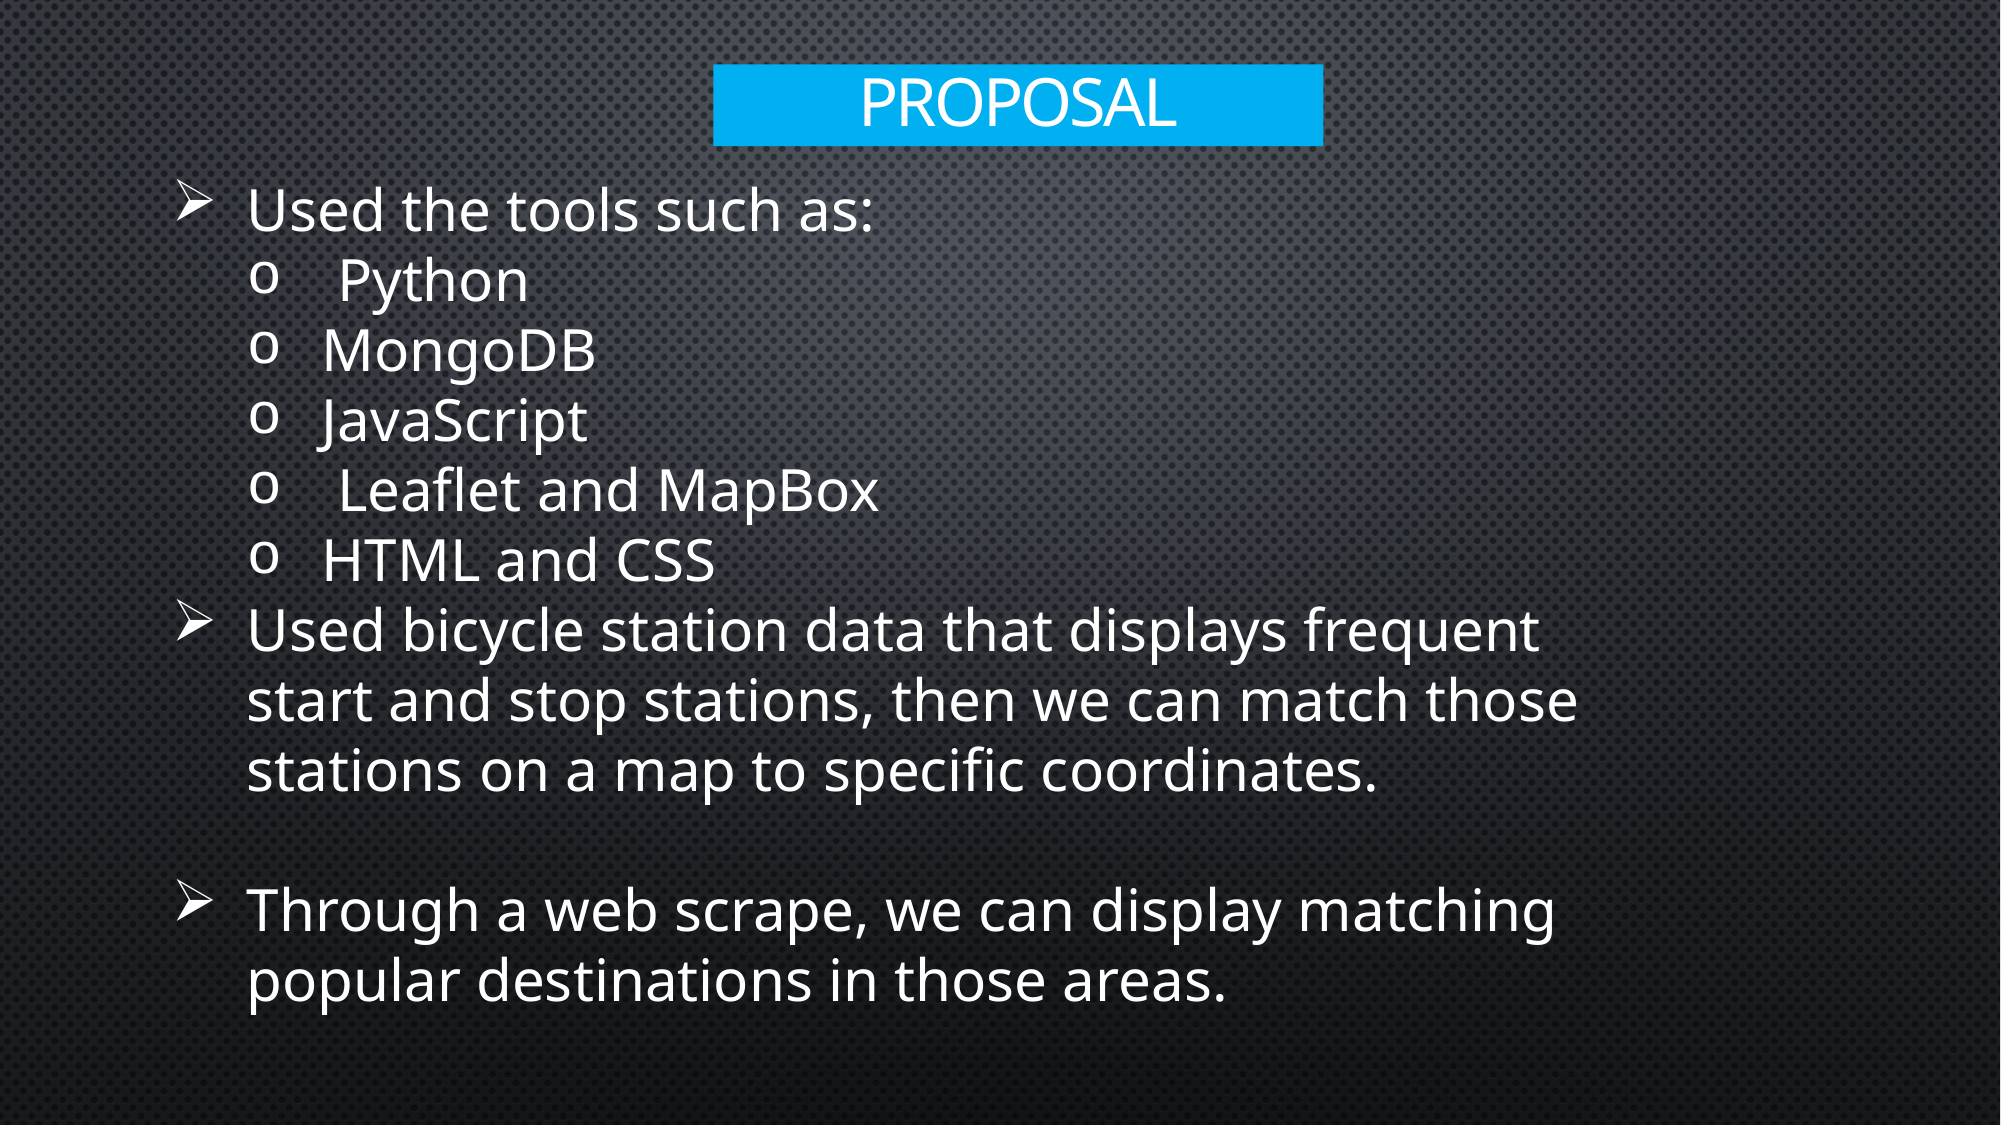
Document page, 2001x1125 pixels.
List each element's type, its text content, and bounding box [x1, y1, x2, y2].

text_box Used the tools such as: Python MongoDB JavaScript Leaflet and MapBox HTML and CSS Used bicycle station data that displays frequent start and stop stations, then we can match those stations on a map to specific coordinates. Through a web scrape, we can display matching popular destinations in those areas. [157, 165, 1675, 1021]
text_box proposal [713, 64, 1324, 147]
